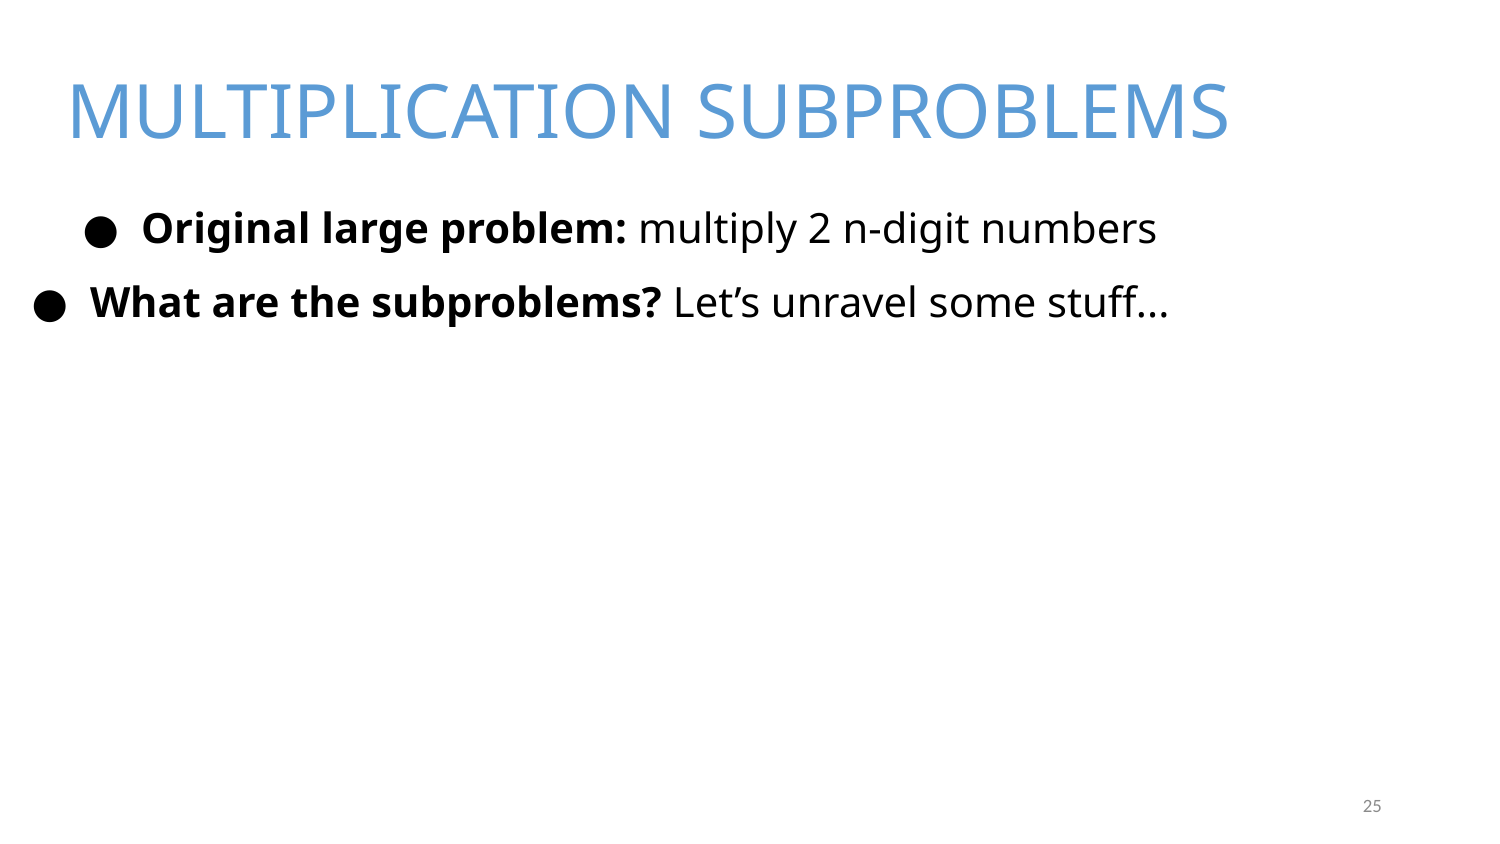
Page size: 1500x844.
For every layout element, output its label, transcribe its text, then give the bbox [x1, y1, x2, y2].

list What are the subproblems? Let’s unravel some stuff... [0, 266, 1373, 351]
title MULTIPLICATION SUBPROBLEMS [51, 60, 1449, 167]
slide_number 25 [1059, 782, 1397, 827]
subtitle Original large problem: multiply 2 n-digit numbers [51, 192, 1424, 277]
